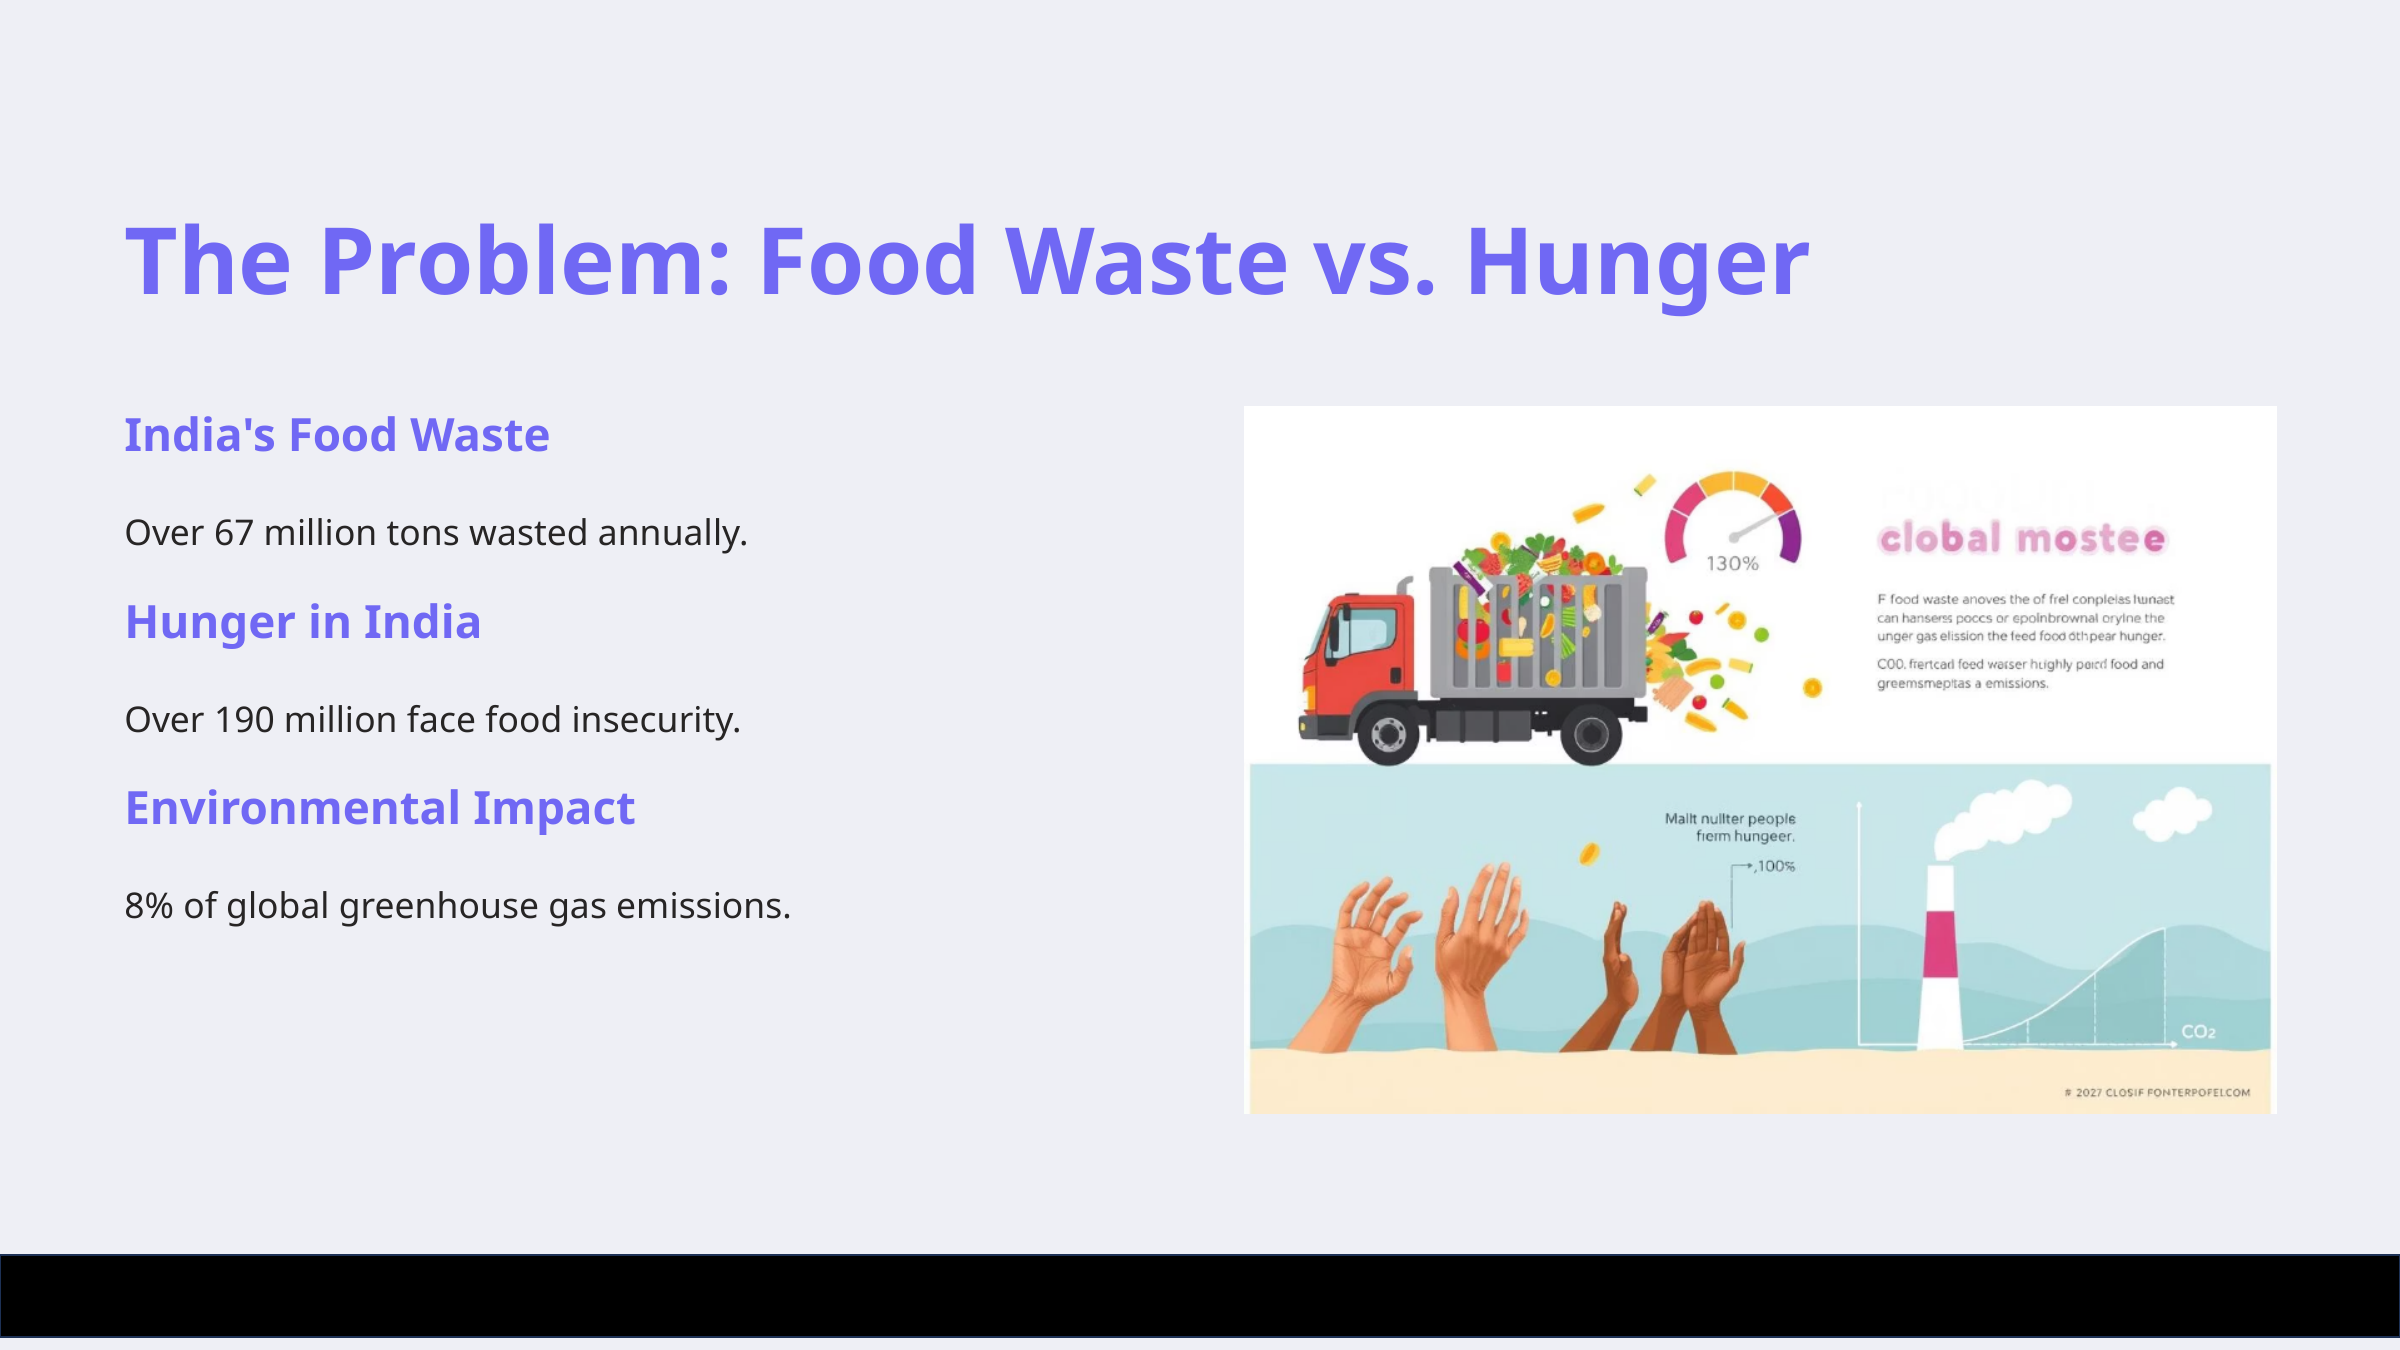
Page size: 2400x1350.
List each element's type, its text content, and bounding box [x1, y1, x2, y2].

text_box India's Food Waste [124, 402, 592, 461]
text_box Hunger in India [124, 588, 592, 648]
text_box [0, 1254, 2400, 1338]
text_box The Problem: Food Waste vs. Hunger [124, 196, 1636, 314]
text_box Over 67 million tons wasted annually. [124, 496, 1157, 554]
text_box Environmental Impact [124, 775, 592, 834]
picture [1244, 406, 2277, 1114]
text_box 8% of global greenhouse gas emissions. [124, 869, 1157, 927]
text_box Over 190 million face food insecurity. [124, 682, 1157, 740]
